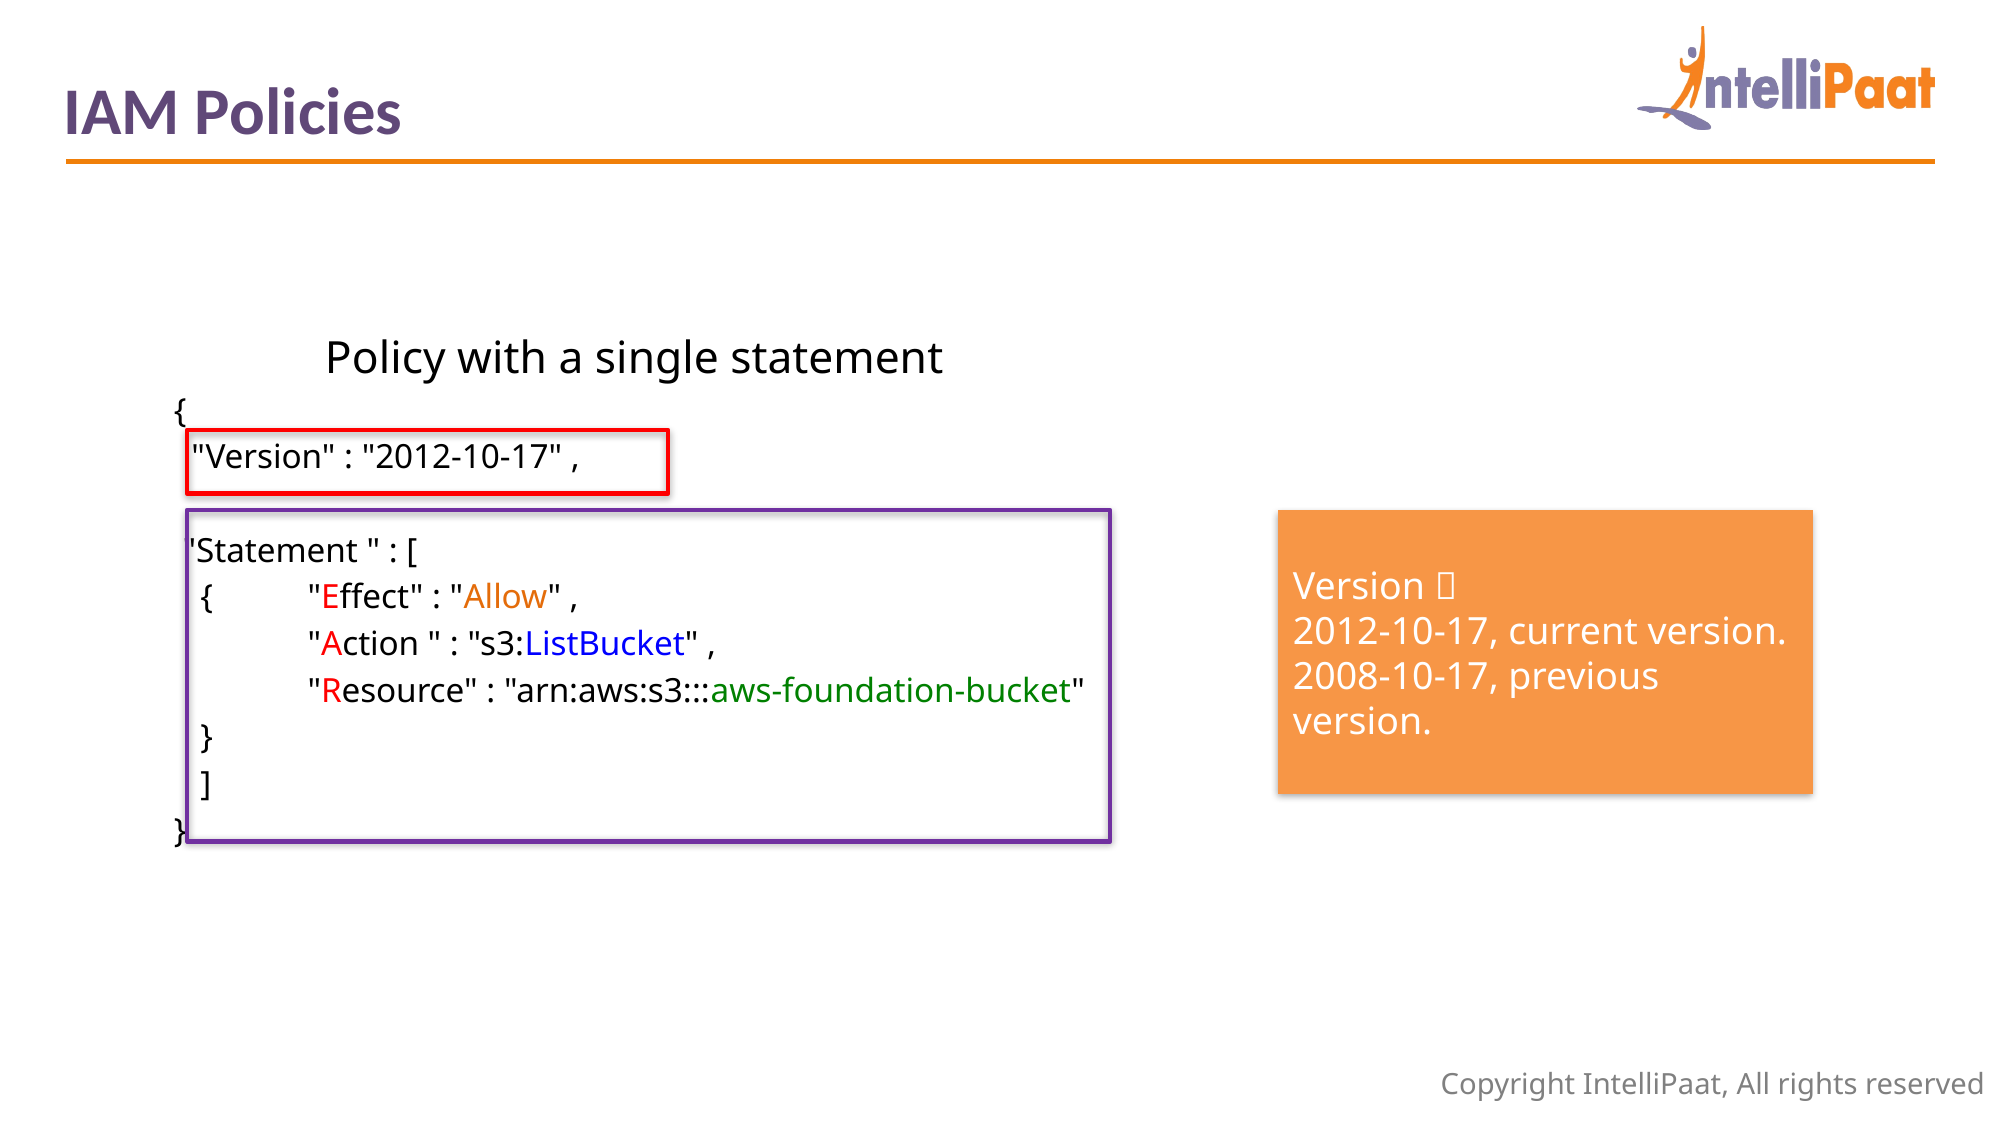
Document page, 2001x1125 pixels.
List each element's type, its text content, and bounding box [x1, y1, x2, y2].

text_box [159, 321, 1111, 888]
text_box IAM Policies [48, 60, 450, 156]
text_box Version  2012-10-17, current version. 2008-10-17, previous version. [1278, 510, 1813, 794]
picture [1637, 26, 1935, 130]
